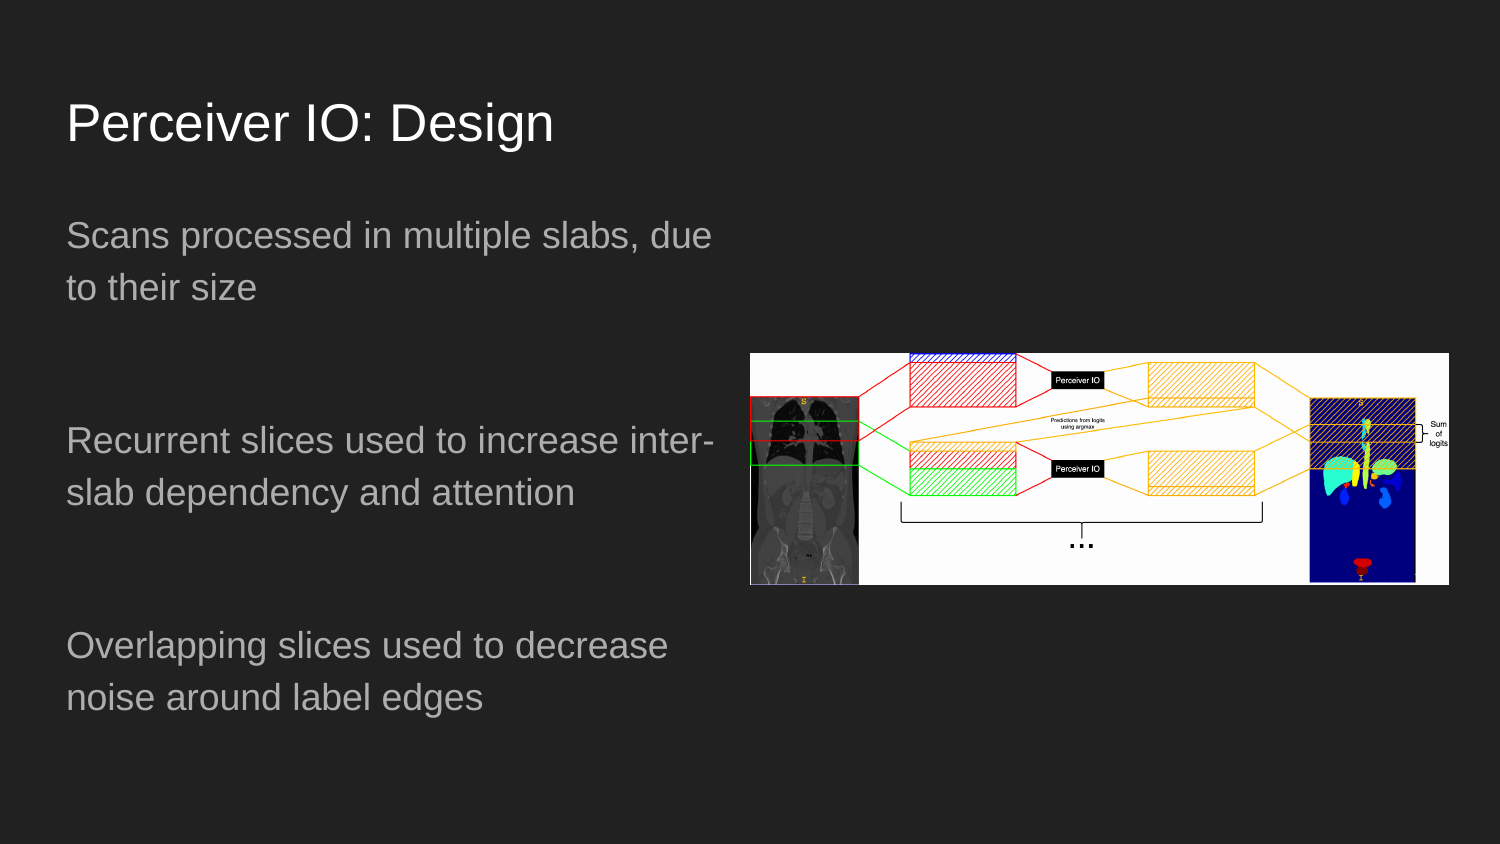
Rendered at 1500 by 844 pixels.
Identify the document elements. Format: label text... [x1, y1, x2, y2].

picture [749, 353, 1450, 586]
title Perceiver IO: Design [51, 72, 1449, 167]
list Scans processed in multiple slabs, due to their size Recurrent slices used to increase inter-slab dependency and attention Overlapping slices used to decrease noise around label edges [51, 189, 750, 750]
